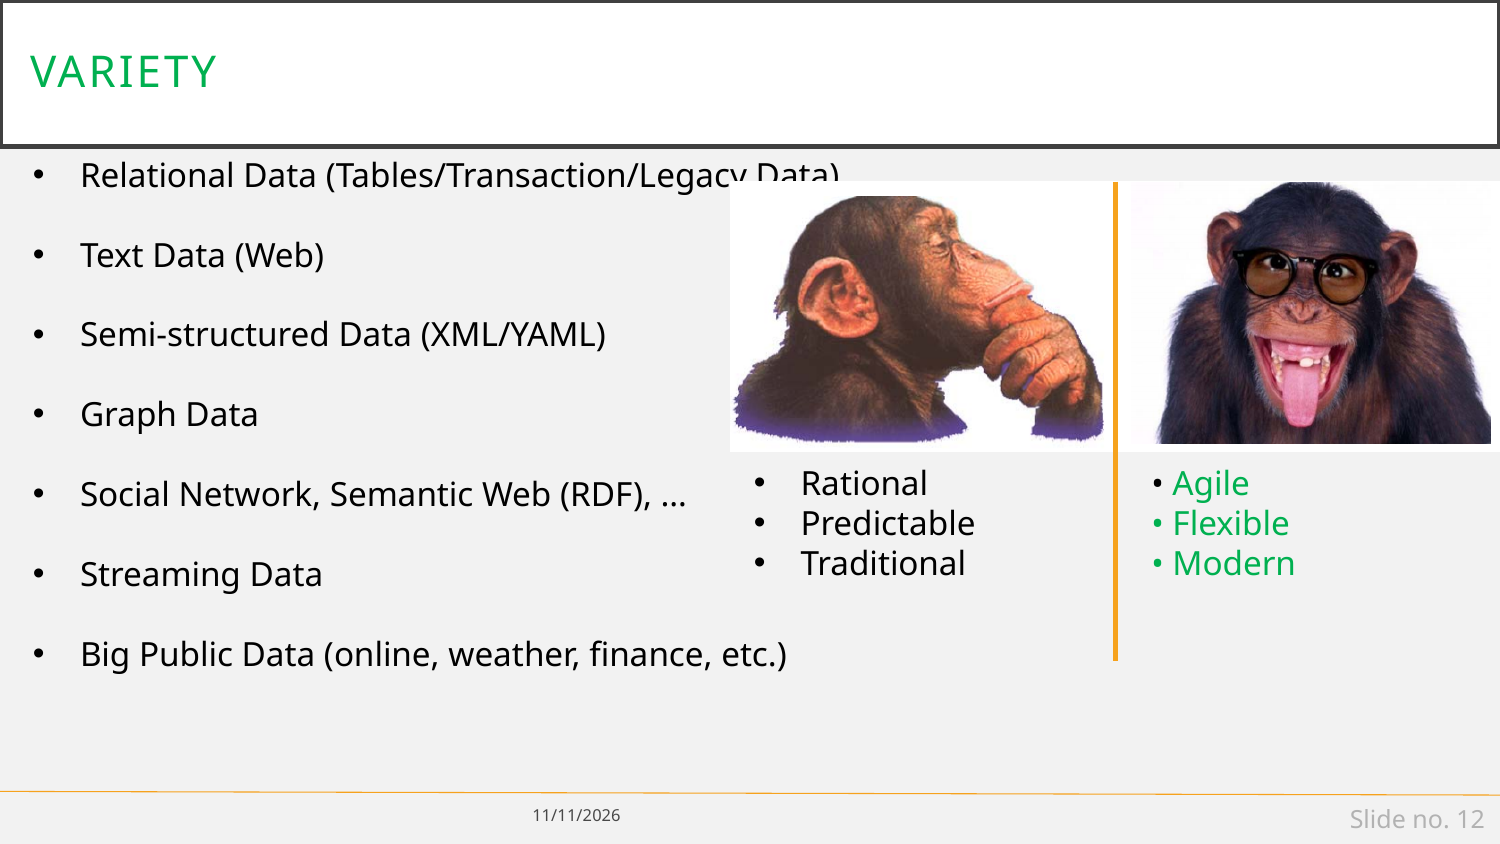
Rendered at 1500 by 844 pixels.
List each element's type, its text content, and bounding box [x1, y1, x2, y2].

text_box • Agile • Flexible • Modern [1136, 454, 1314, 590]
picture [1116, 181, 1500, 452]
slide_number Slide no. 12 [1162, 797, 1500, 843]
text_box Rational Predictable Traditional [738, 454, 1050, 590]
picture [730, 181, 1115, 452]
title variety [0, 0, 1500, 149]
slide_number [0, 796, 636, 837]
text_box Relational Data (Tables/Transaction/Legacy Data) Text Data (Web) Semi-structured Data (XML/YAML) Graph Data Social Network, Semantic Web (RDF), … Streaming Data Big Public Data (online, weather, finance, etc.) [18, 146, 968, 681]
